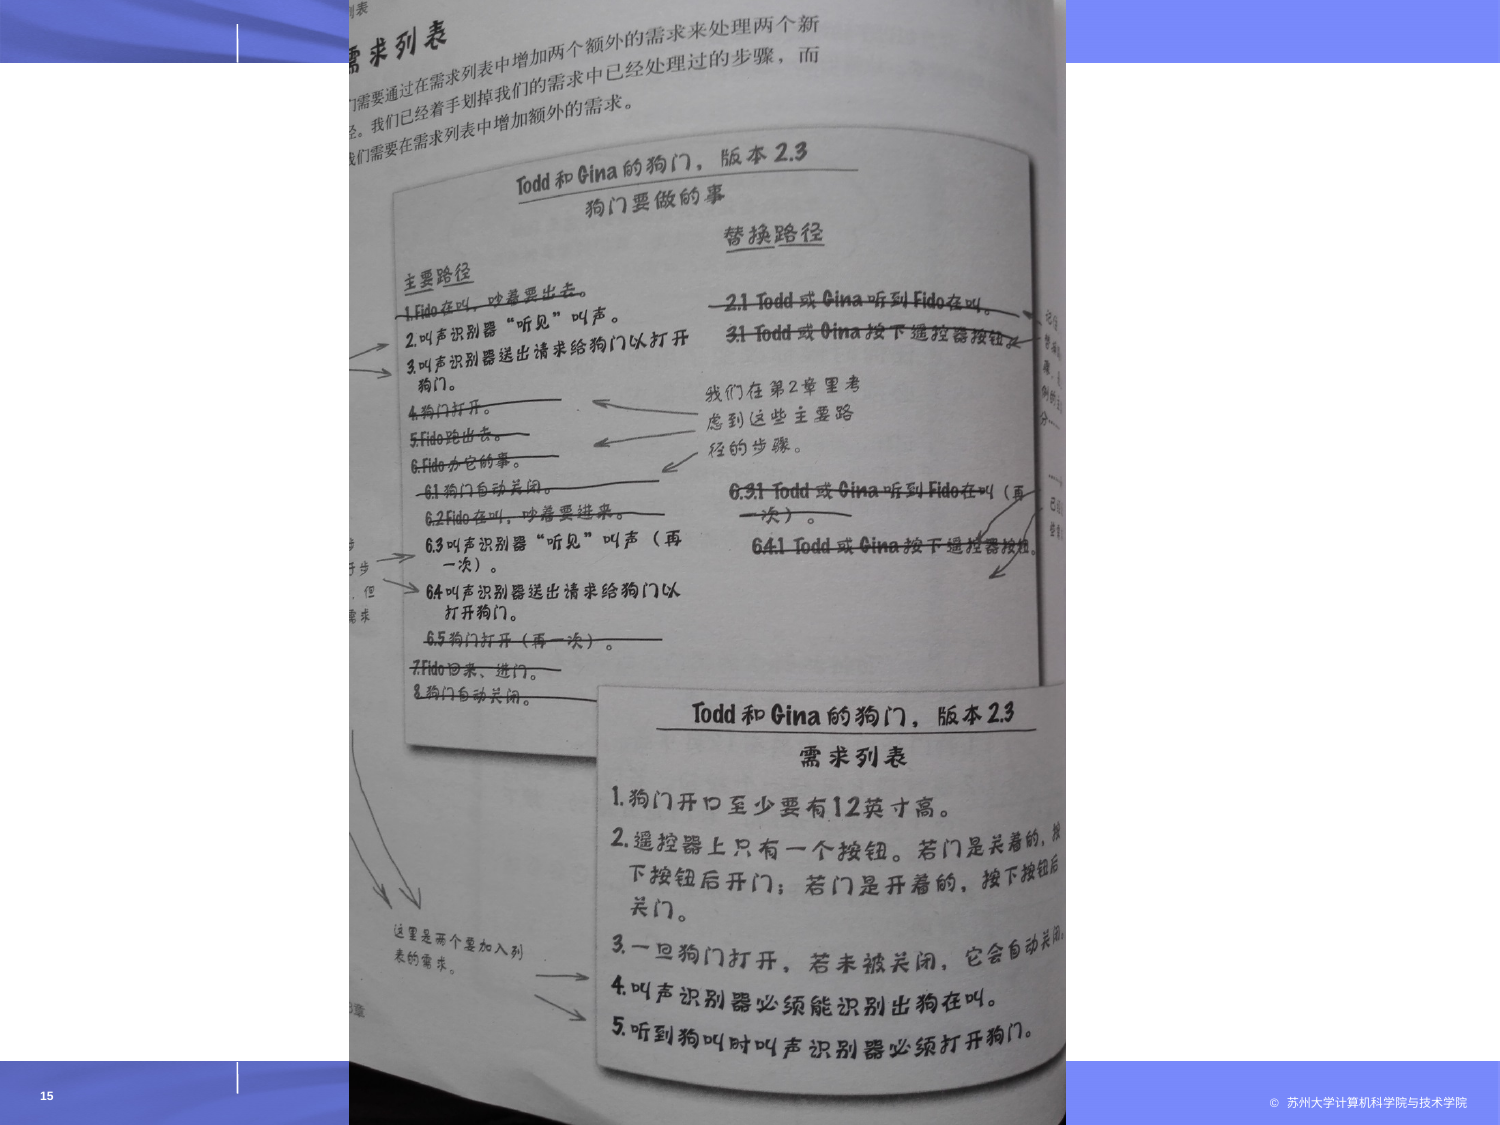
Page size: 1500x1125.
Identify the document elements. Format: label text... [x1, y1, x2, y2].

picture [0, 0, 1500, 1125]
slide_number 15 [25, 1066, 191, 1120]
